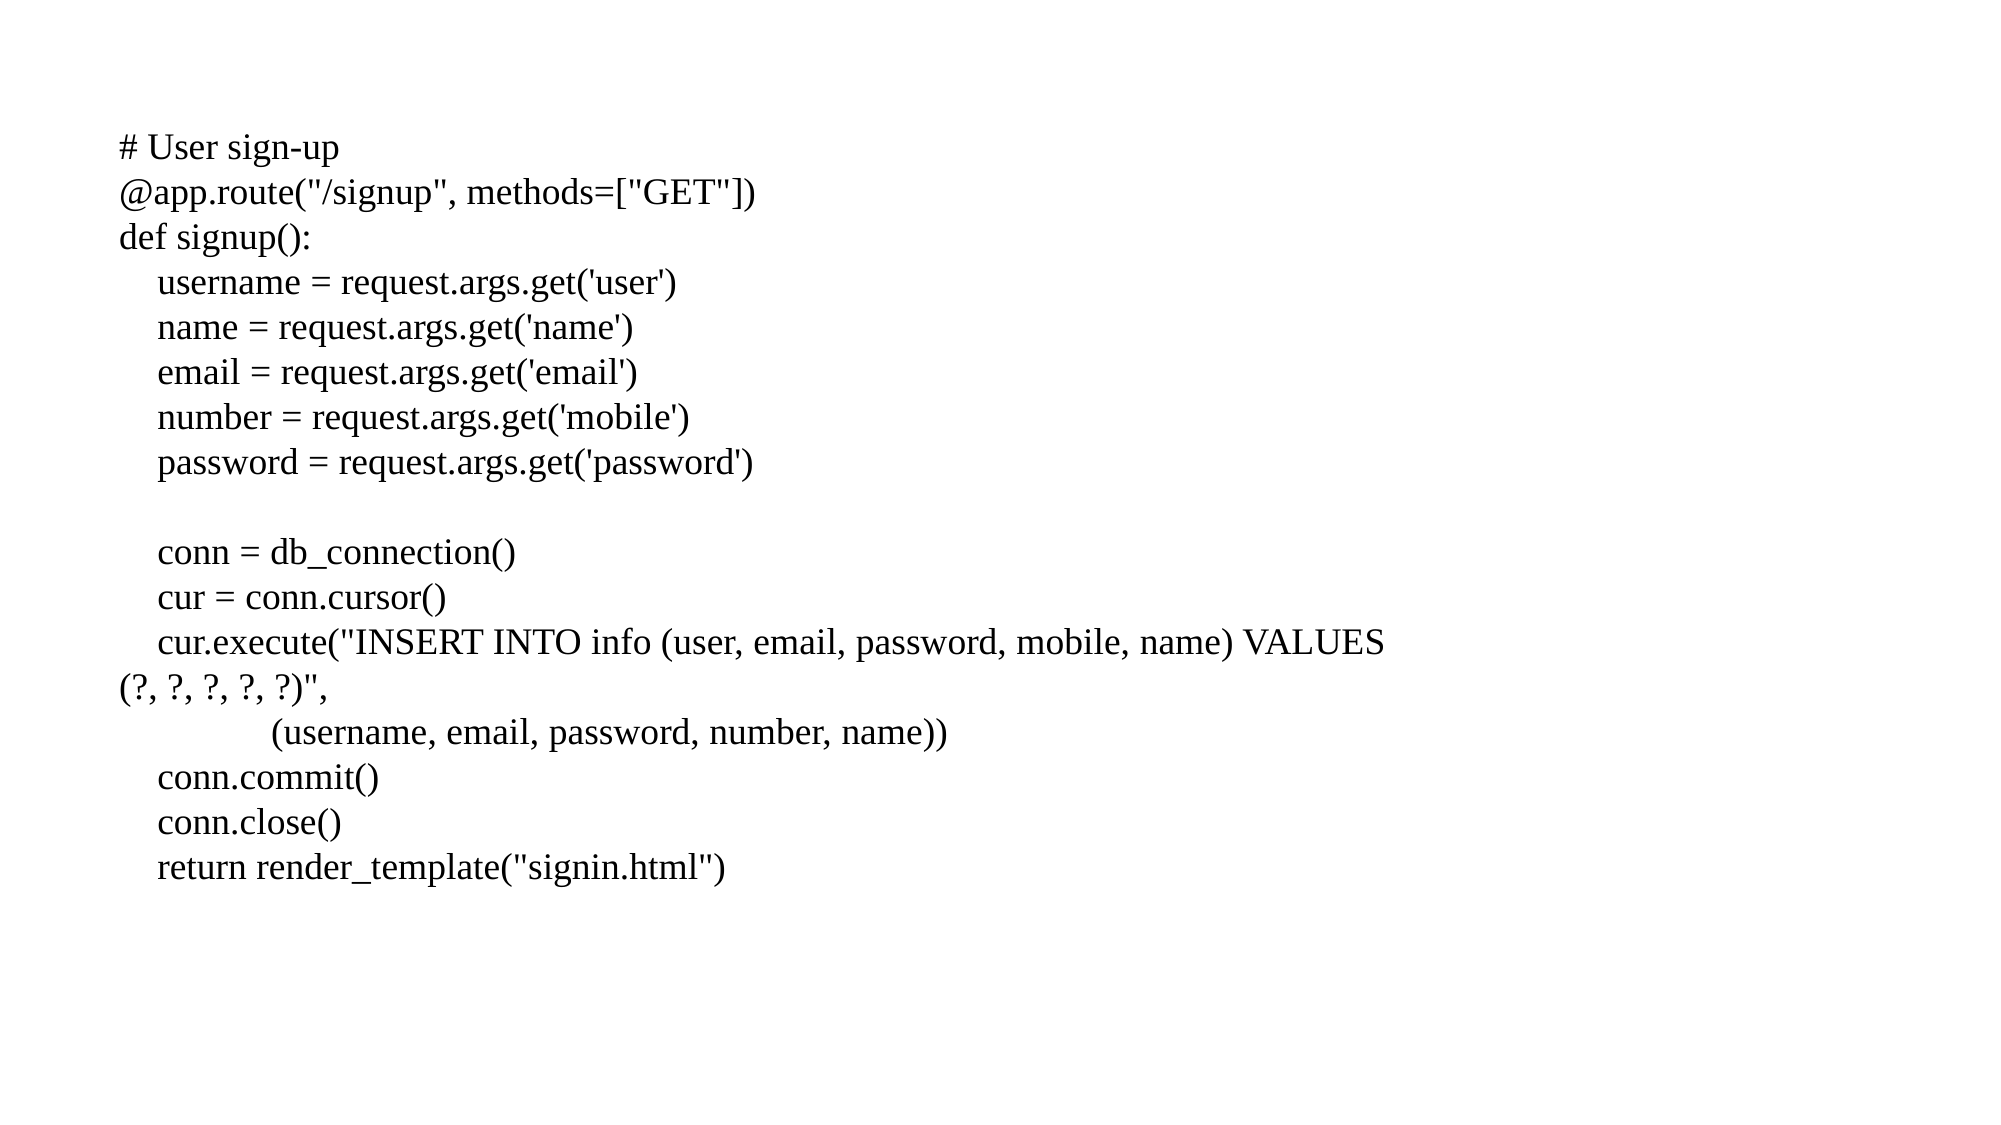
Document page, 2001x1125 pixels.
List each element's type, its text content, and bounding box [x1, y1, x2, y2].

text_box # User sign-up @app.route("/signup", methods=["GET"]) def signup(): username = request.args.get('user') name = request.args.get('name') email = request.args.get('email') number = request.args.get('mobile') password = request.args.get('password') conn = db_connection() cur = conn.cursor() cur.execute("INSERT INTO info (user, email, password, mobile, name) VALUES (?, ?, ?, ?, ?)", (username, email, password, number, name)) conn.commit() conn.close() return render_template("signin.html") [104, 114, 1500, 939]
